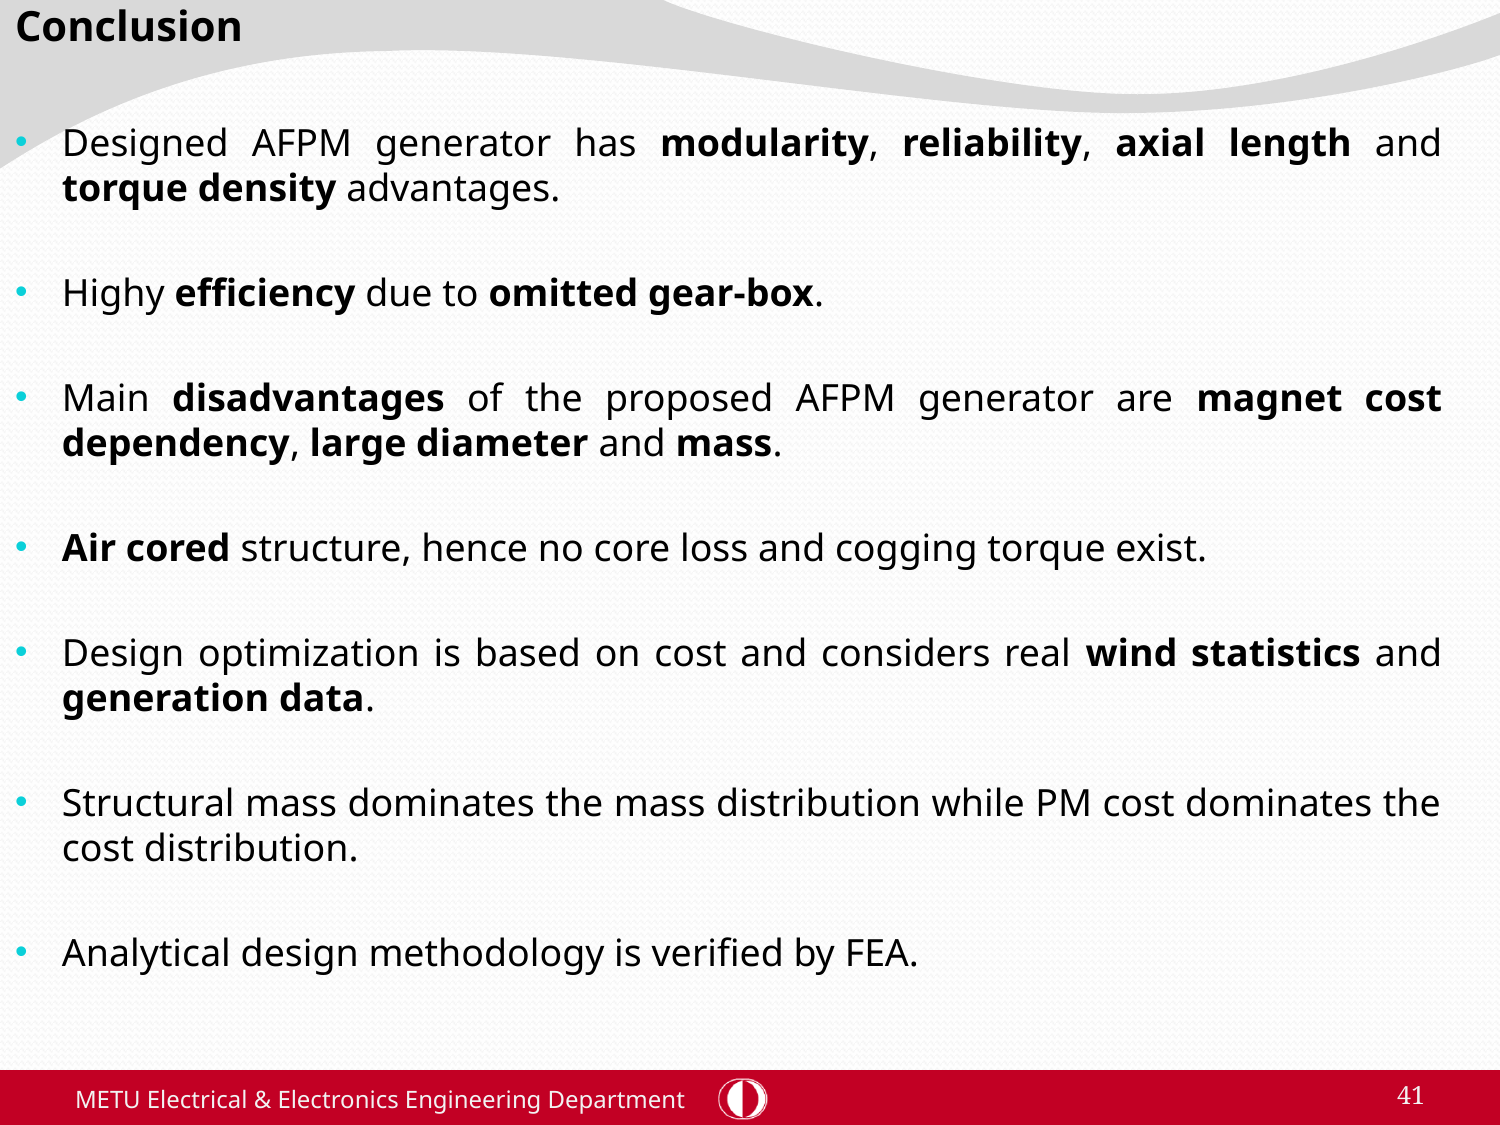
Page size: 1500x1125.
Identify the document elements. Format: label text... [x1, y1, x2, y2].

picture [713, 1078, 781, 1122]
slide_number 41 [1330, 1070, 1425, 1114]
list Designed AFPM generator has modularity, reliability, axial length and torque density advantages. Highy efficiency due to omitted gear-box. Main disadvantages of the proposed AFPM generator are magnet cost dependency, large diameter and mass. Air cored structure, hence no core loss and cogging torque exist. Design optimization is based on cost and considers real wind statistics and generation data. Structural mass dominates the mass distribution while PM cost dominates the cost distribution. Analytical design methodology is verified by FEA. [0, 119, 1458, 378]
slide_number METU Electrical & Electronics Engineering Department [75, 1070, 732, 1114]
text_box Conclusion [0, 0, 789, 81]
